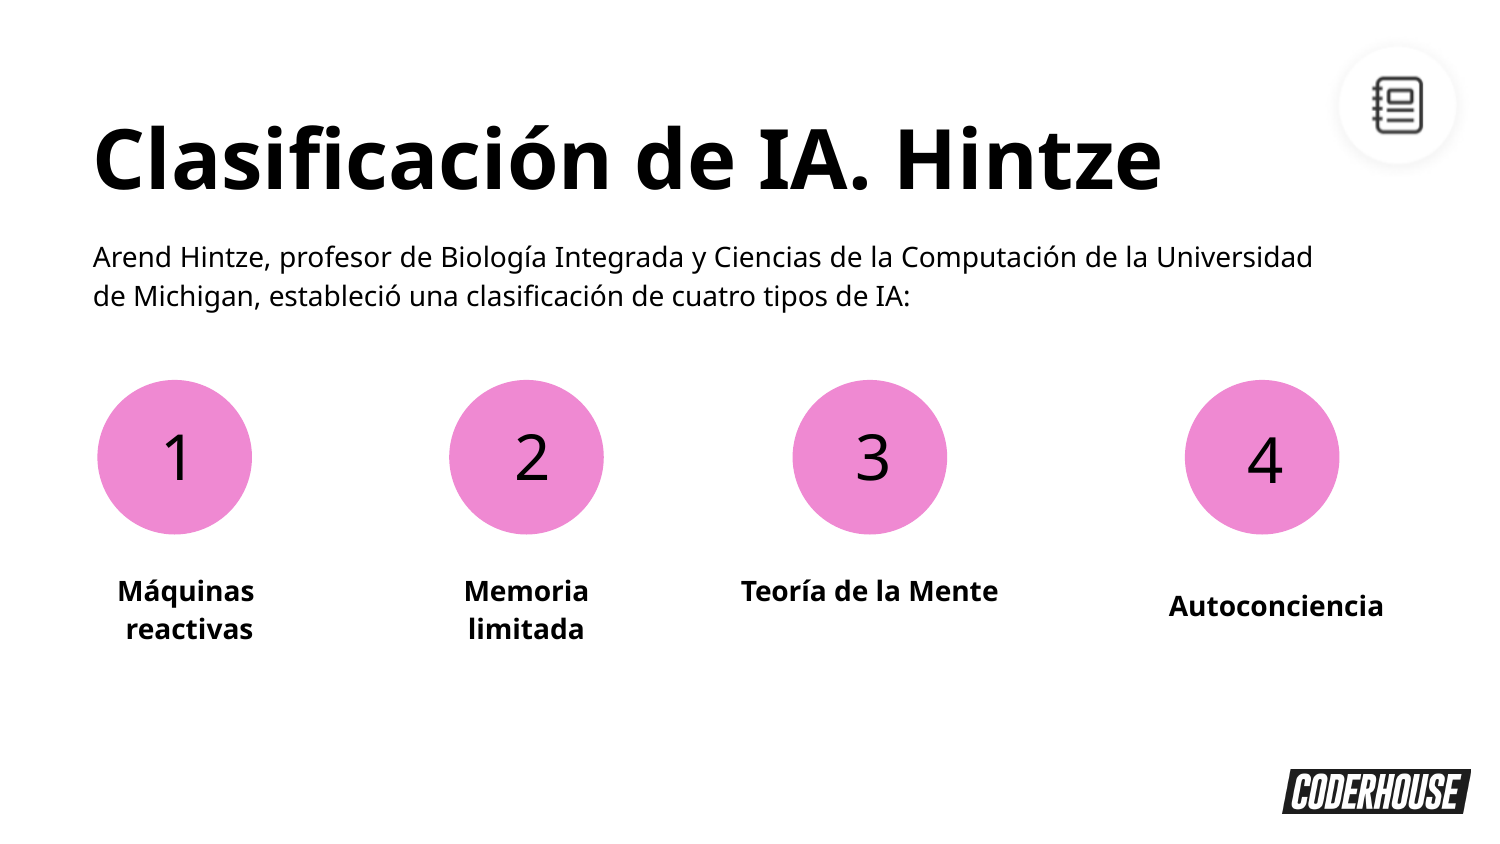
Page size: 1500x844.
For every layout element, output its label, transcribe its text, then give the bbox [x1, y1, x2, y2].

picture [1281, 769, 1471, 814]
text_box Teoría de la Mente [710, 552, 1030, 622]
text_box 1 [145, 402, 219, 509]
text_box [586, 409, 604, 506]
text_box Máquinas reactivas [88, 552, 284, 661]
picture [1323, 23, 1472, 177]
text_box 4 [1232, 404, 1306, 512]
text_box Arend Hintze, profesor de Biología Integrada y Ciencias de la Computación de la Universidad de Michigan, estableció una clasificación de cuatro tipos de IA: [77, 219, 1331, 327]
text_box Clasificación de IA. Hintze [77, 76, 1365, 192]
text_box [793, 380, 947, 534]
text_box [98, 380, 252, 534]
text_box 3 [840, 402, 914, 509]
text_box [449, 380, 583, 534]
text_box Autoconciencia [1133, 573, 1420, 637]
text_box Memoria limitada [438, 552, 615, 661]
text_box 2 [499, 402, 586, 509]
text_box [1185, 380, 1339, 534]
